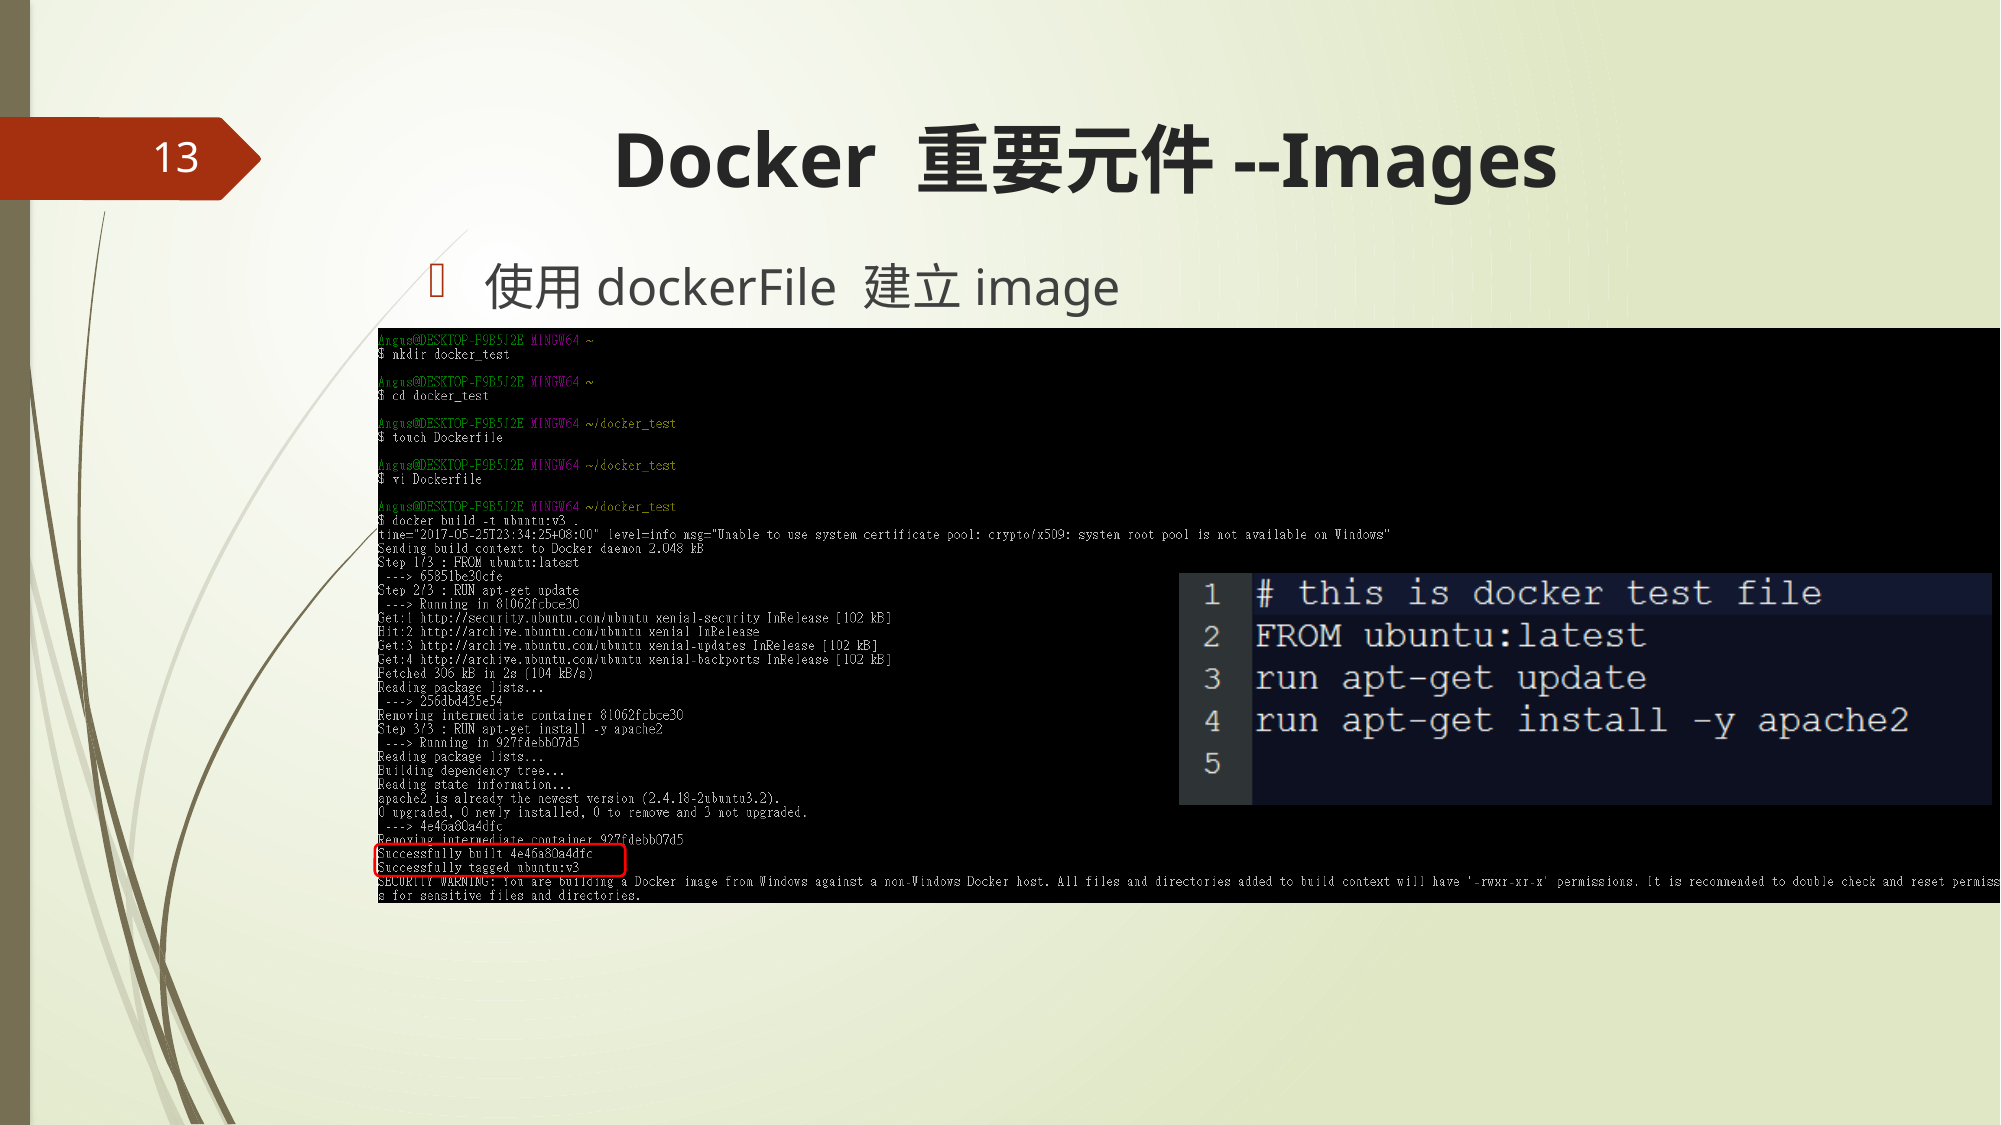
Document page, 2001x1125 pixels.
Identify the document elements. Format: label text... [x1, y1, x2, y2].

slide_number 13 [87, 129, 216, 190]
title Docker 重要元件--Images [354, 104, 1817, 214]
list 使用dockerFile 建立image [413, 248, 1876, 326]
picture [376, 328, 2000, 903]
